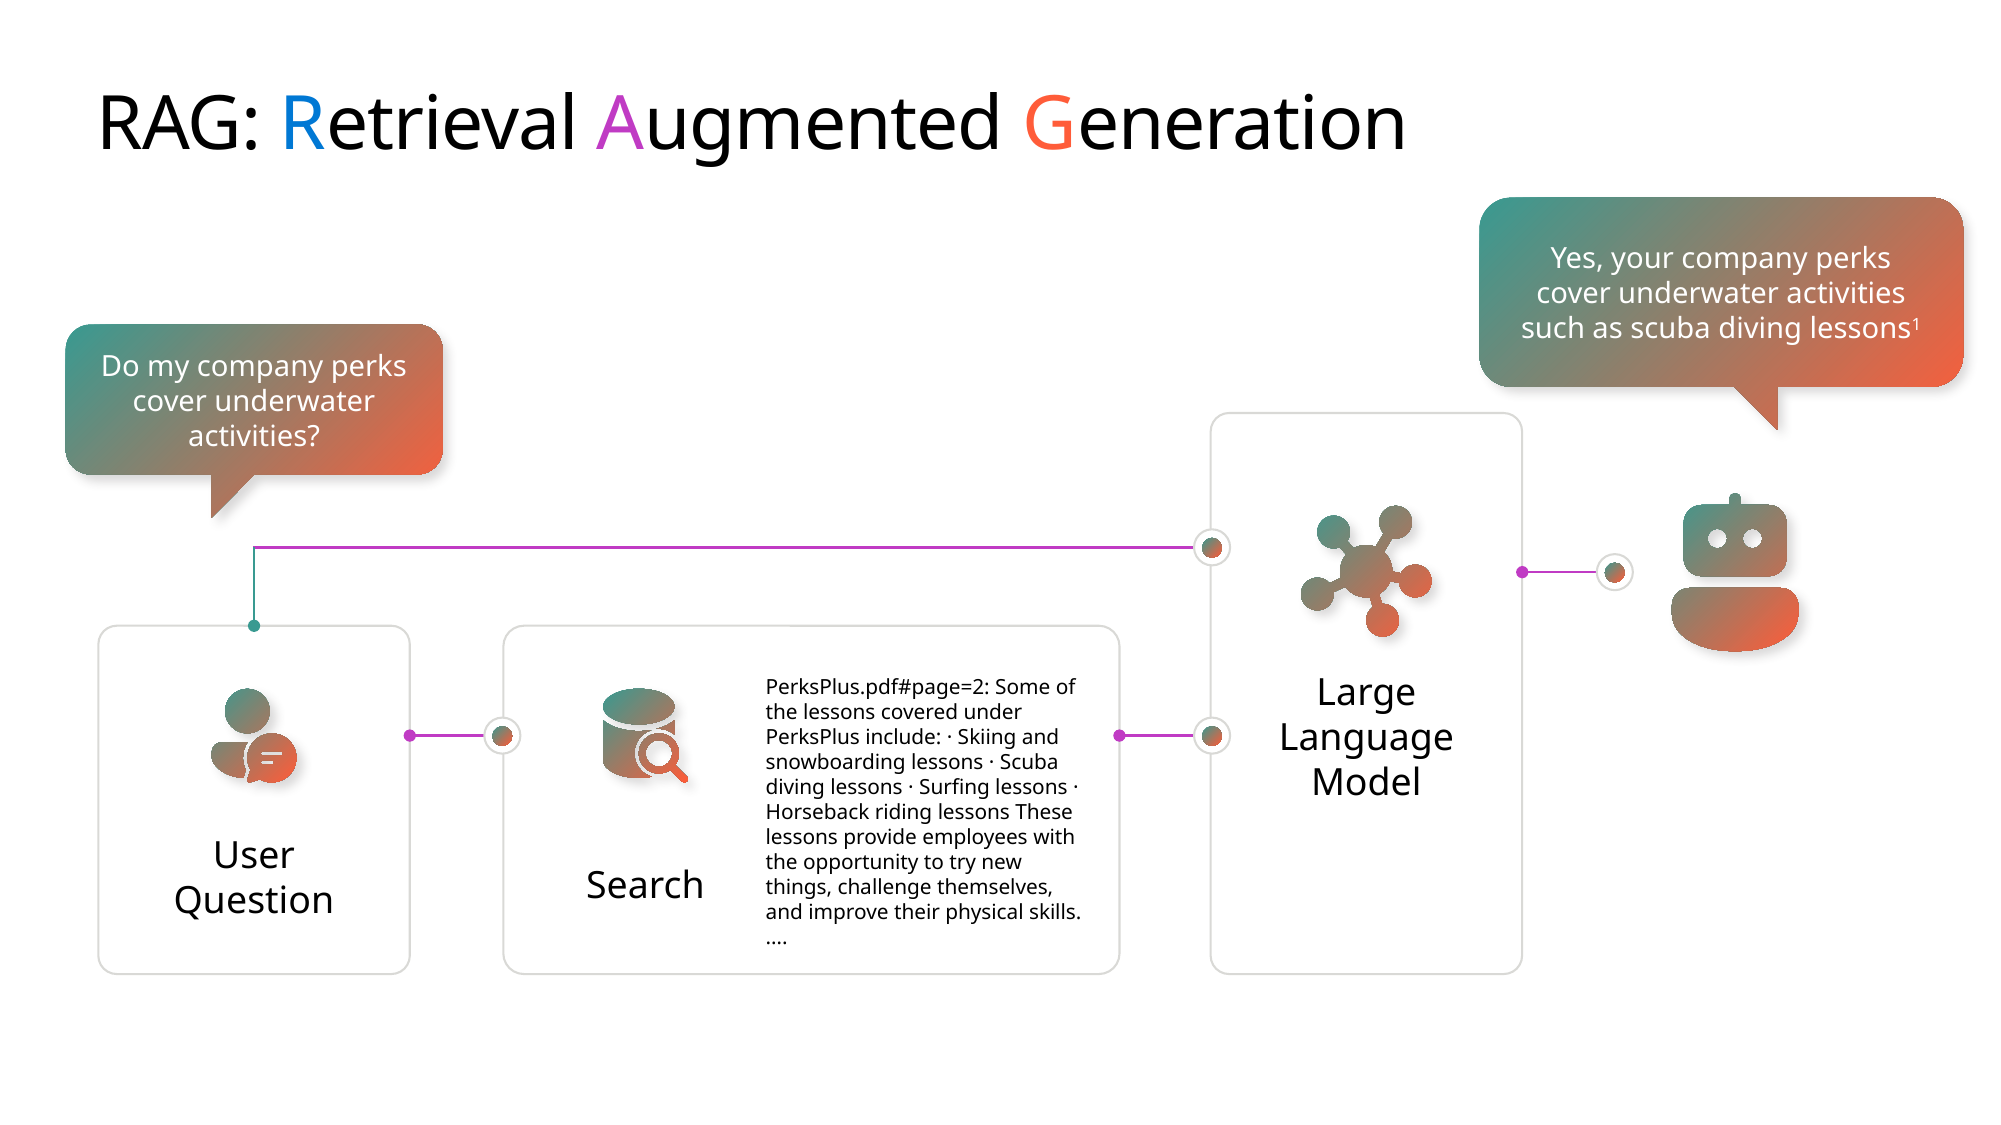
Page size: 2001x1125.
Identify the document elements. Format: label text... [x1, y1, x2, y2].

text_box [224, 688, 271, 735]
text_box [655, 719, 676, 736]
text_box [502, 627, 1121, 975]
text_box PerksPlus.pdf#page=2: Some of the lessons covered under PerksPlus include: · Skiing and snowboarding lessons · Scuba diving lessons · Surfing lessons · Horseback riding lessons These lessons provide employees with the opportunity to try new things, challenge themselves, and improve their physical skills.…. [765, 673, 1089, 949]
text_box User Question [149, 814, 359, 939]
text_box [252, 529, 1231, 627]
text_box [1209, 412, 1523, 975]
text_box [1300, 505, 1433, 638]
text_box [246, 732, 298, 784]
text_box [602, 719, 653, 779]
title RAG: Retrieval Augmented Generation [96, 75, 1930, 166]
text_box Search [540, 821, 751, 946]
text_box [1479, 197, 1964, 430]
text_box [1671, 587, 1800, 652]
text_box Large Language Model [1261, 673, 1472, 798]
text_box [409, 717, 521, 754]
text_box [210, 741, 249, 779]
text_box [638, 732, 689, 784]
text_box [1682, 492, 1788, 577]
text_box [602, 687, 676, 726]
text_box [1119, 717, 1231, 754]
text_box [1521, 553, 1634, 591]
text_box [97, 624, 411, 975]
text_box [65, 324, 443, 518]
